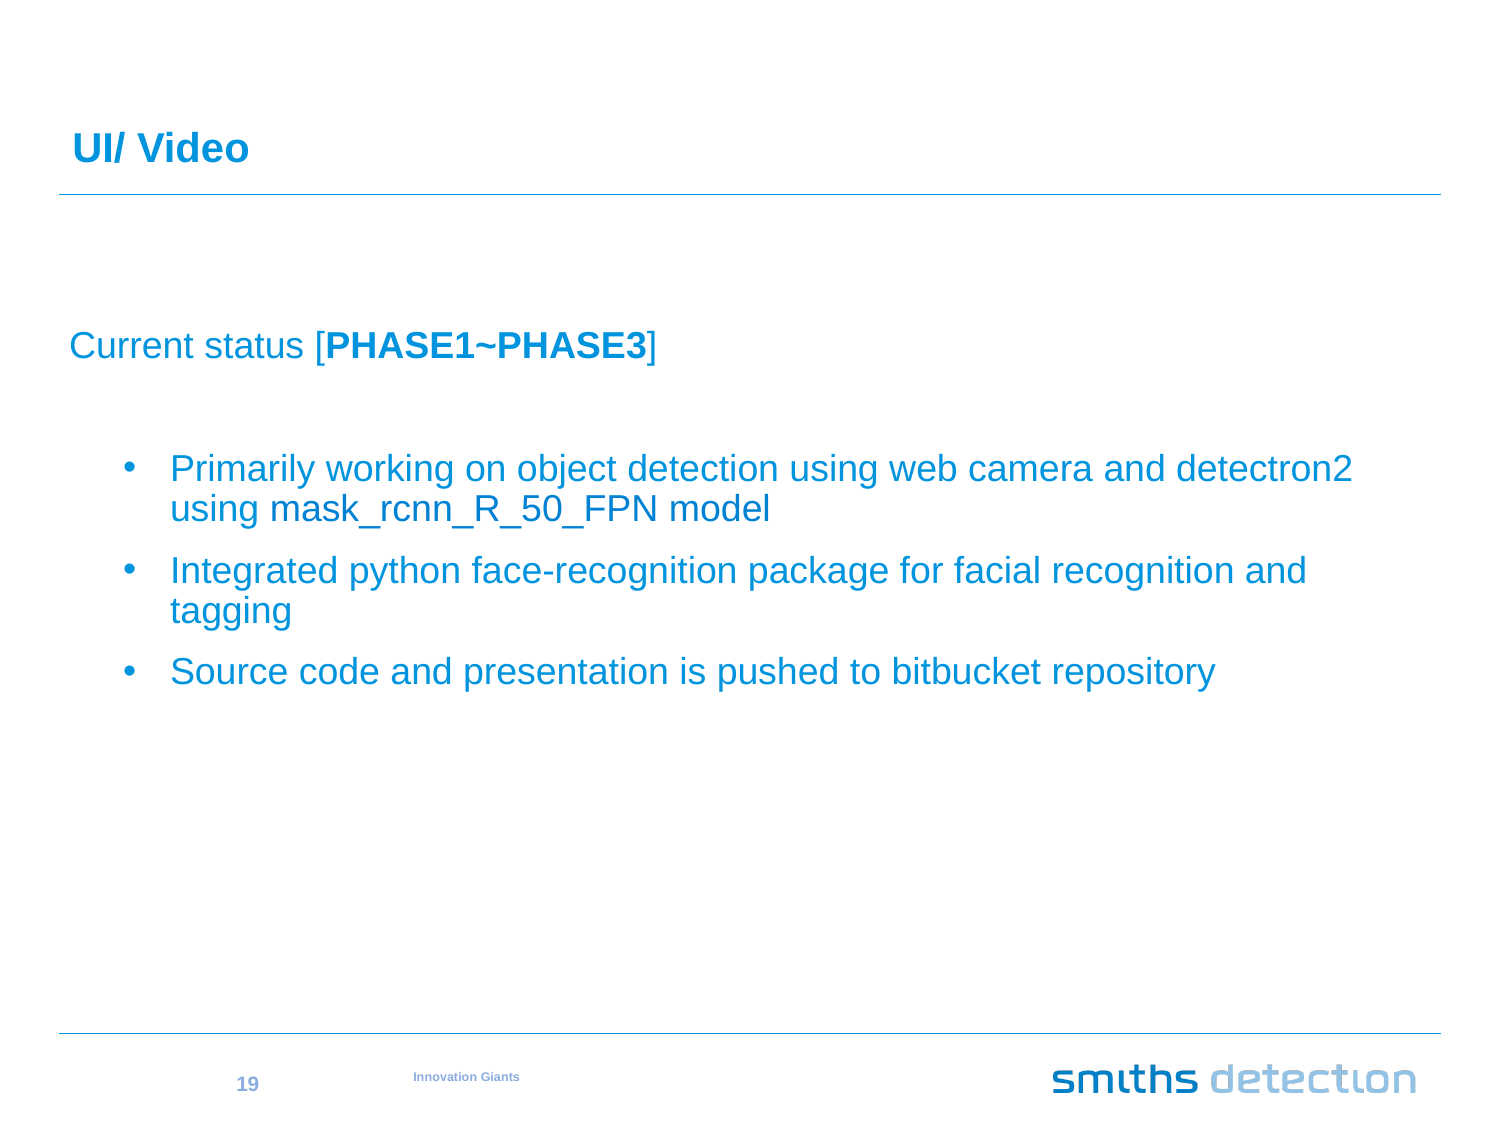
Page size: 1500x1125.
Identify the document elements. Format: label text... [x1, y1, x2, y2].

title UI/ Video [57, 105, 1441, 193]
slide_number 19 [236, 1062, 355, 1105]
footer Innovation Giants [413, 1062, 920, 1105]
text_box Current status [PHASE1~PHASE3] Primarily working on object detection using web camera and detectron2 using mask_rcnn_R_50_FPN model Integrated python face-recognition package for facial recognition and tagging Source code and presentation is pushed to bitbucket repository [0, 319, 1413, 801]
